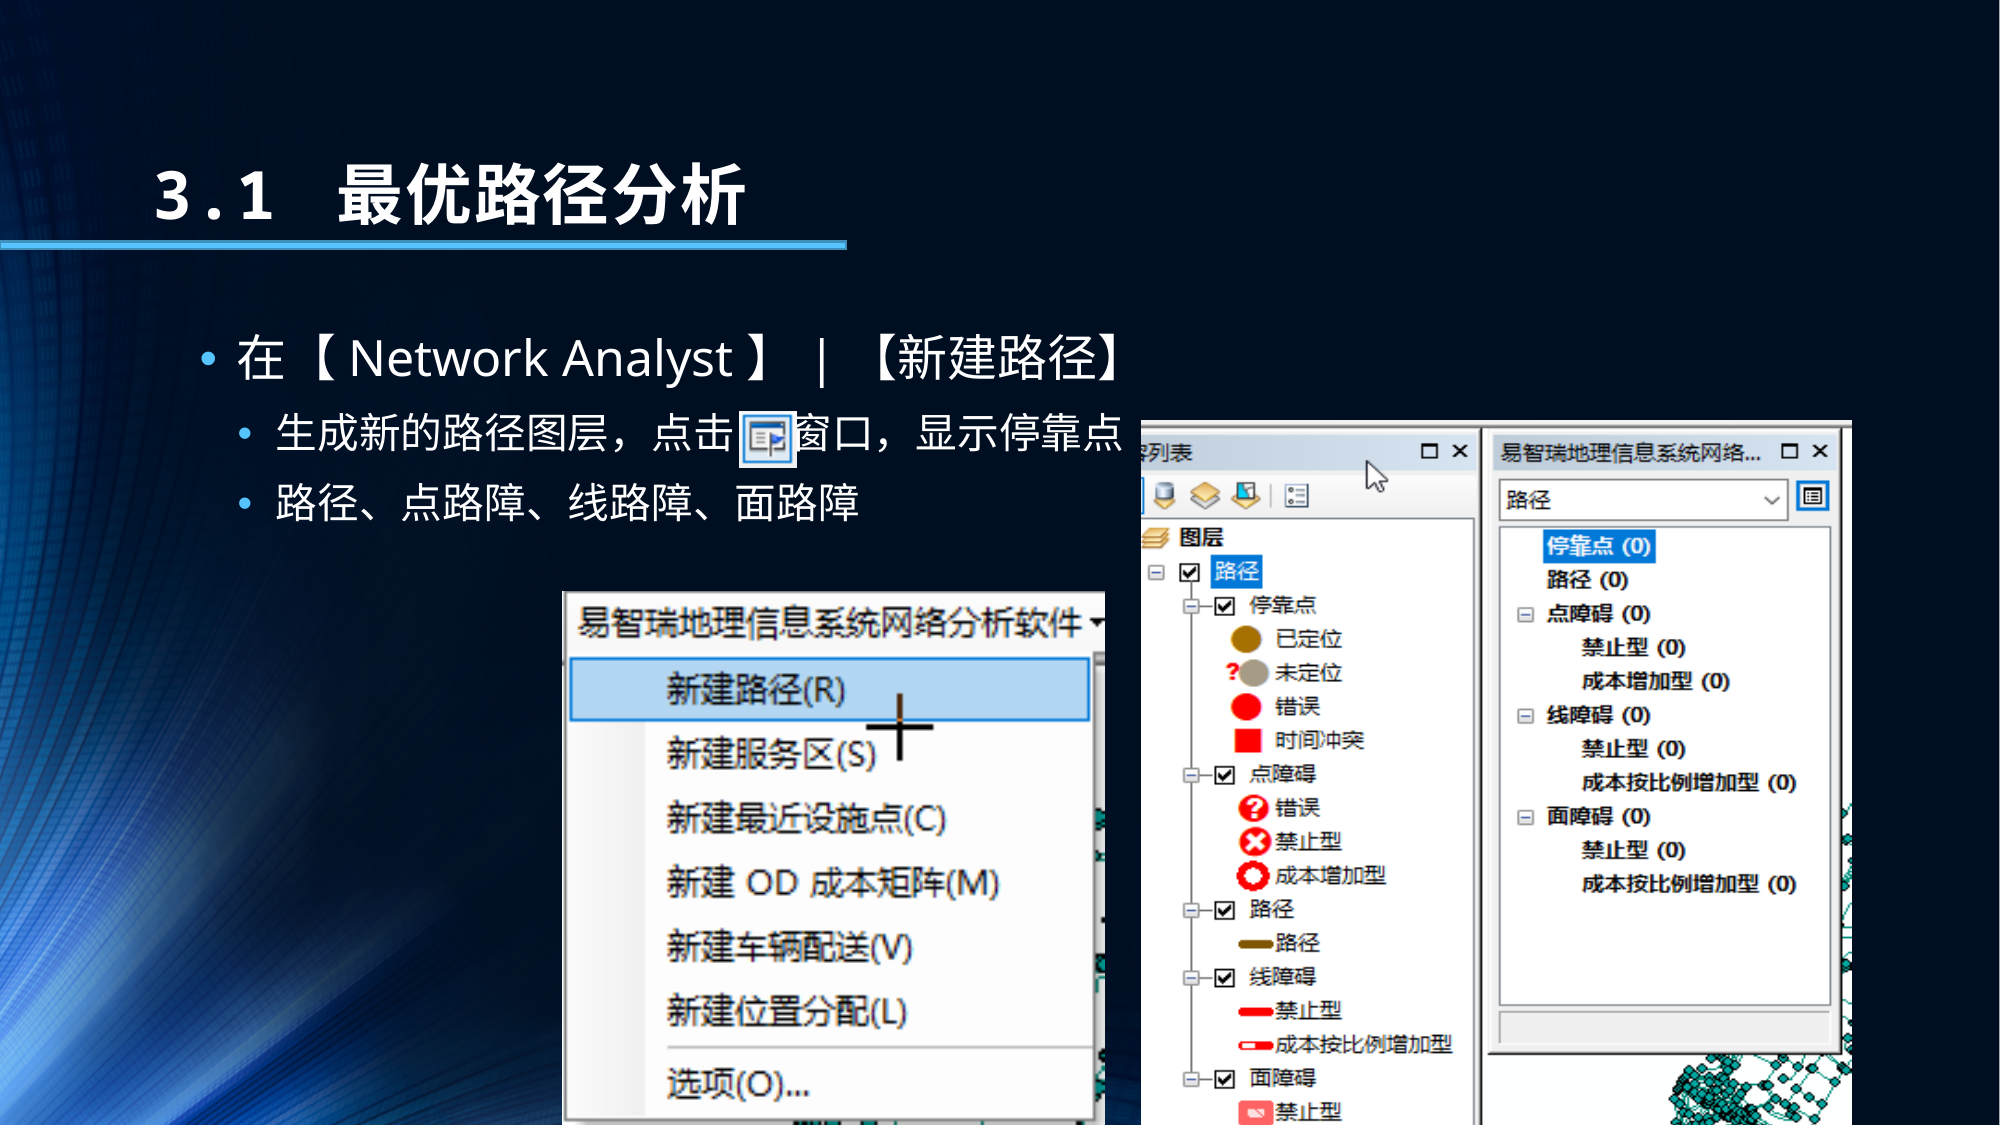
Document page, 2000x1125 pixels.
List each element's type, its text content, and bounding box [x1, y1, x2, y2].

list 在【Network Analyst】|【新建路径】 生成新的路径图层，点击 窗口，显示停靠点 路径、点路障、线路障、面路障 [184, 326, 1684, 1002]
picture [0, 0, 2000, 1125]
title 3.1 最优路径分析 [137, 16, 1638, 242]
